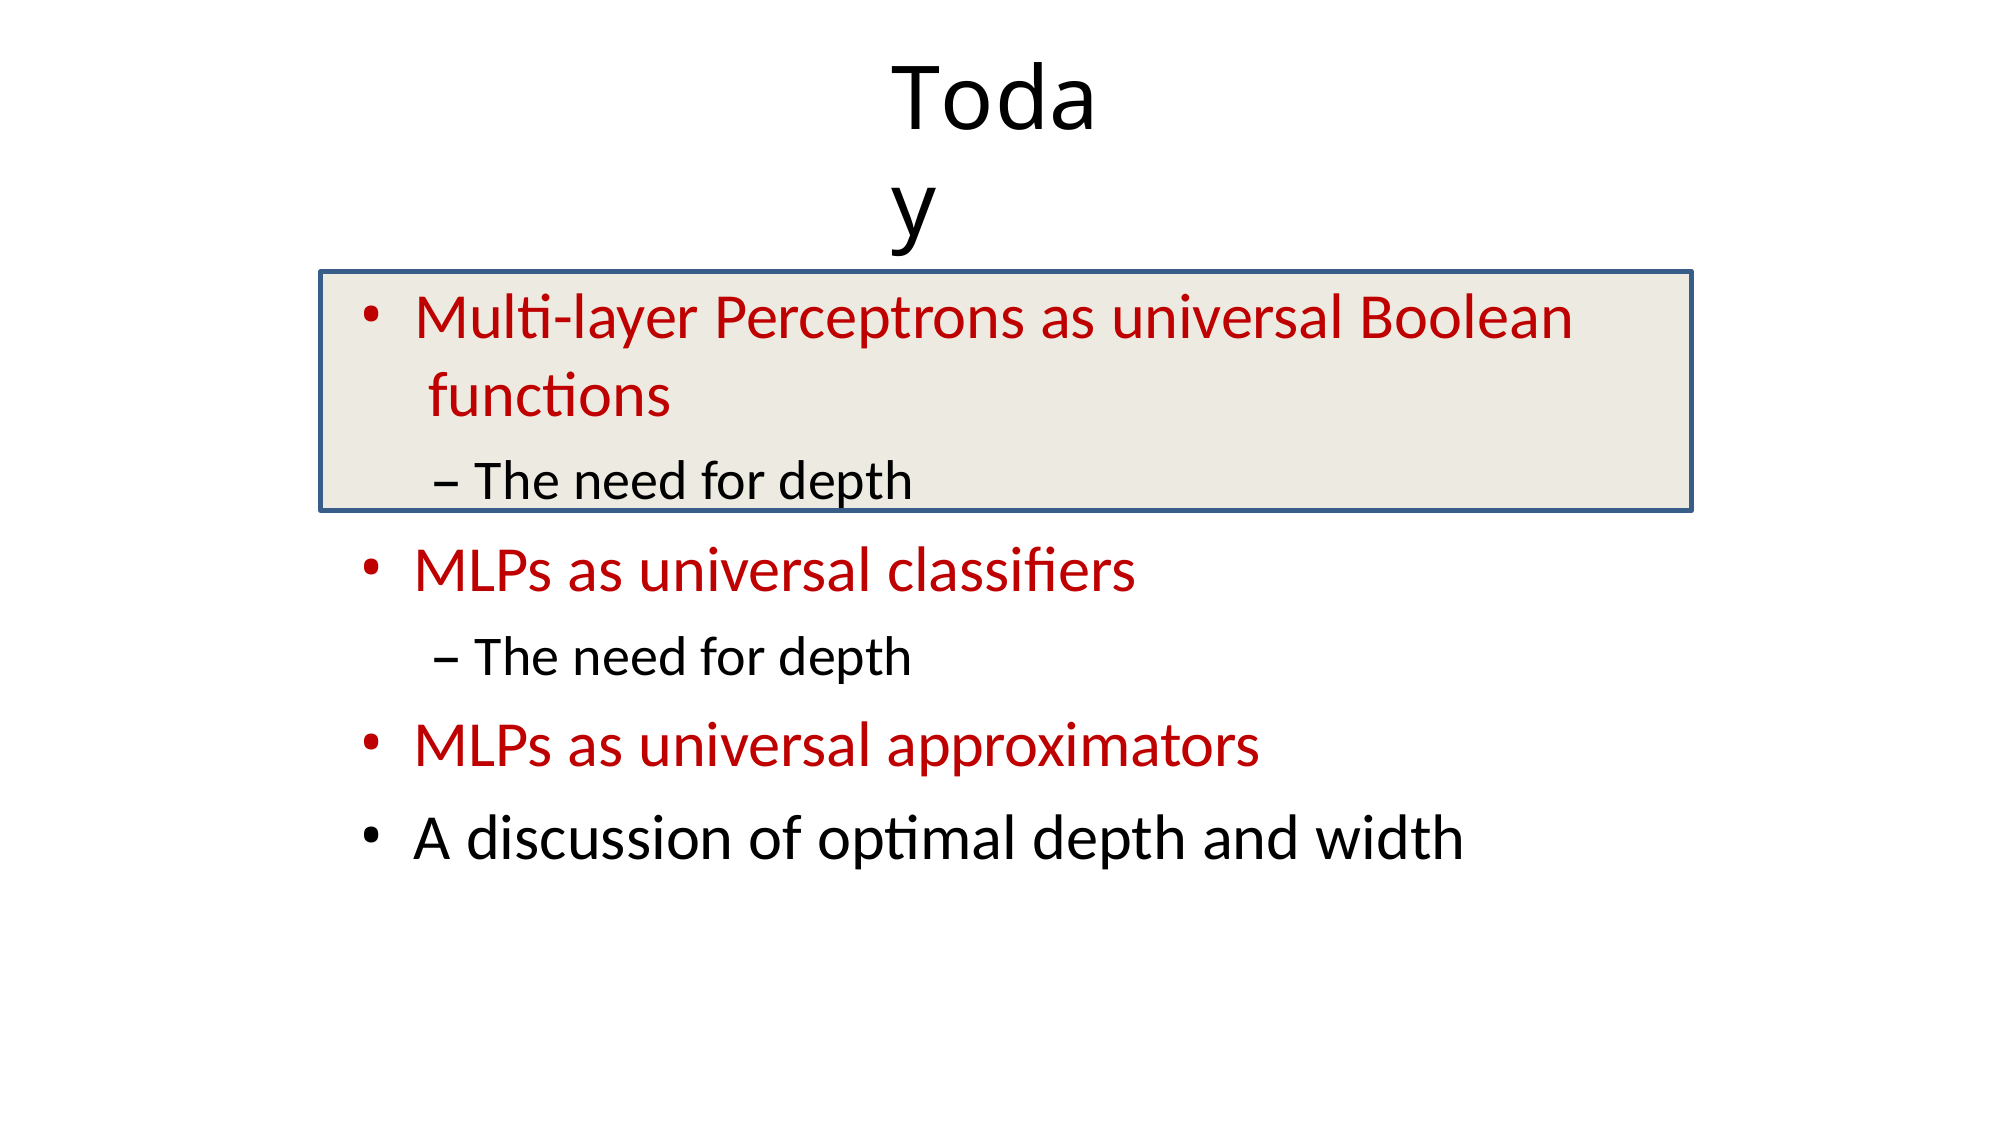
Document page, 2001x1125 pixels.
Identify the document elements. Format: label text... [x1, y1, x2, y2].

text_box Multi-layer Perceptrons as universal Boolean functions – The need for depth [320, 271, 1692, 511]
title Today [890, 38, 1111, 253]
text_box MLPs as universal classifiers – The need for depth MLPs as universal approximators A discussion of optimal depth and width [357, 509, 1474, 873]
